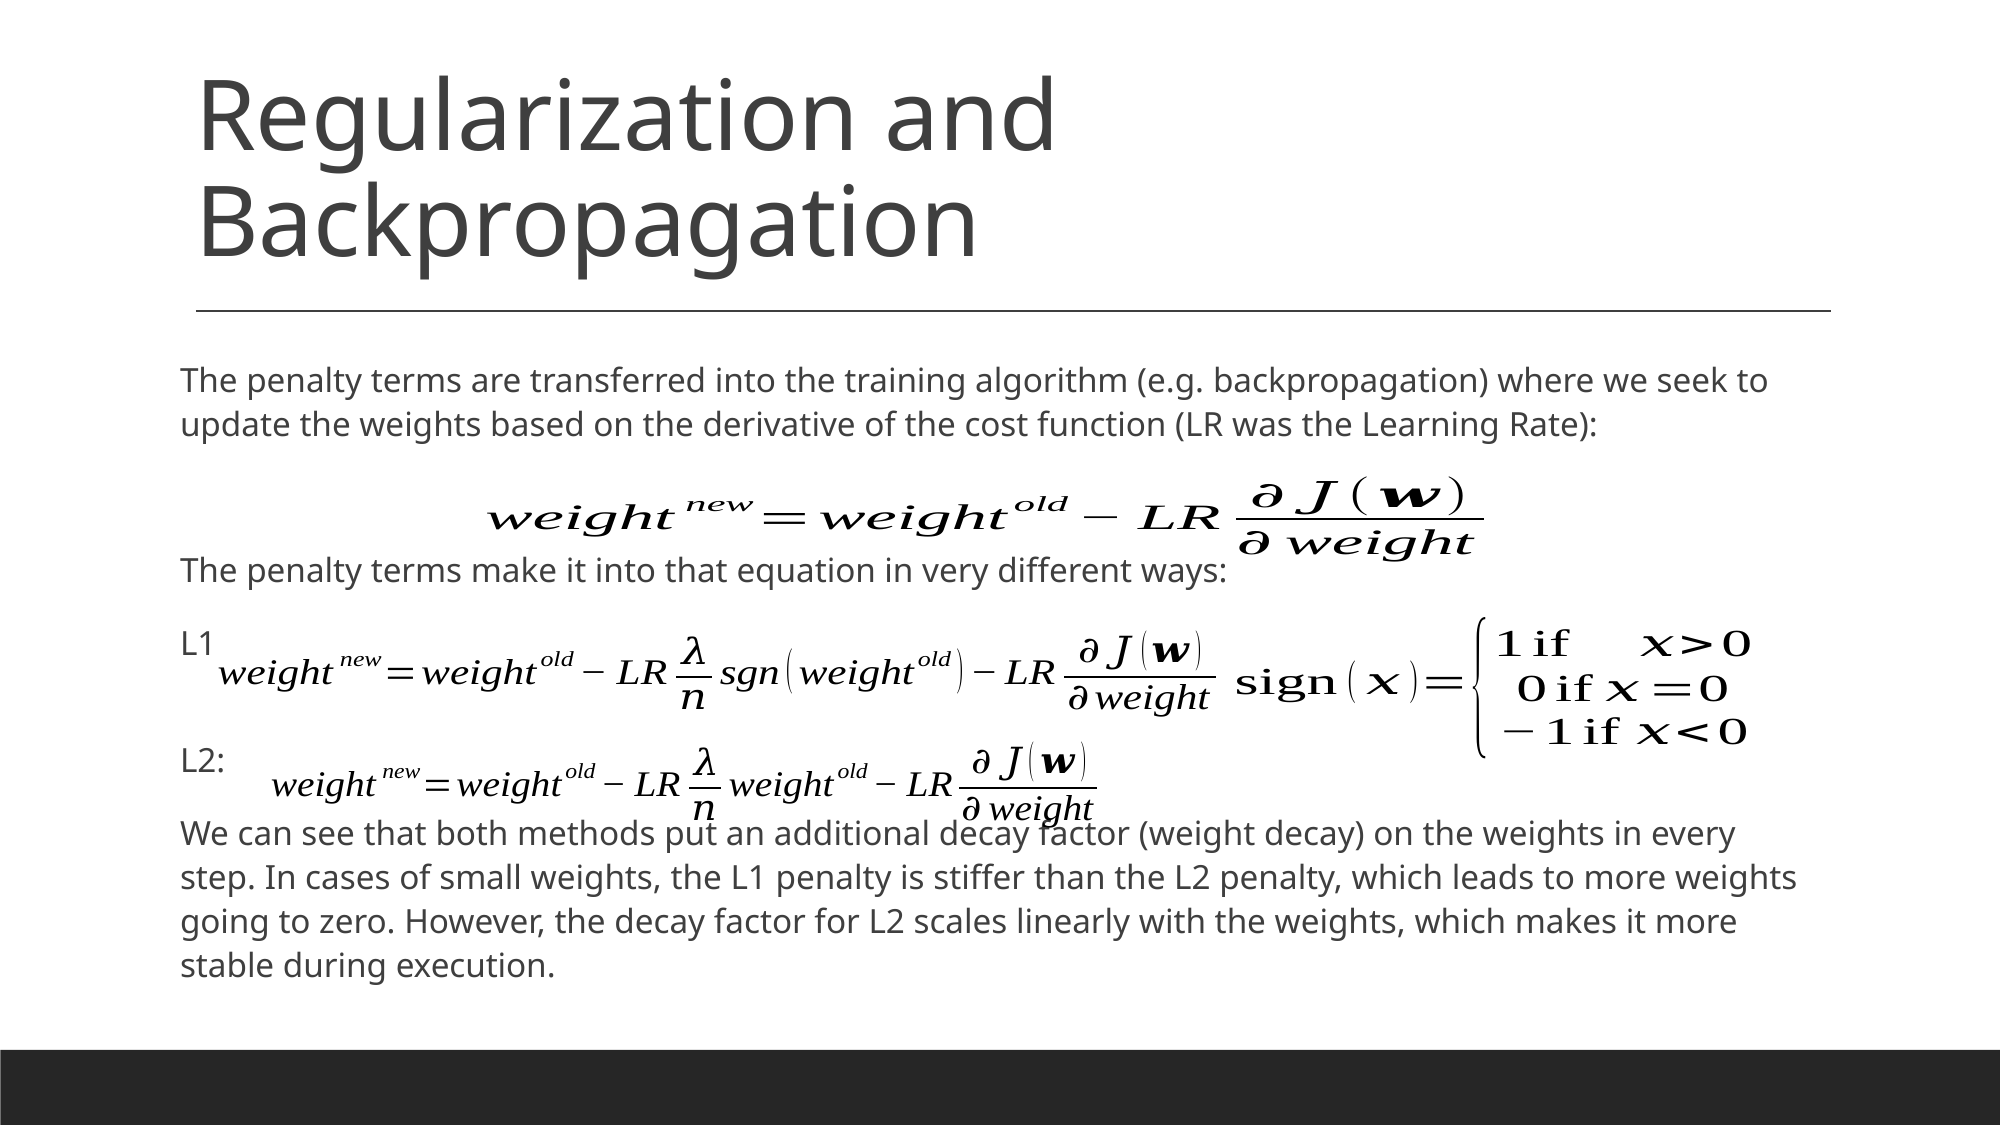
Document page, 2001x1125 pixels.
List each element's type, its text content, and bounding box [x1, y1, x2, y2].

list The penalty terms are transferred into the training algorithm (e.g. backpropagation) where we seek to update the weights based on the derivative of the cost function (LR was the Learning Rate): The penalty terms make it into that equation in very different ways: L1 L2: We can see that both methods put an additional decay factor (weight decay) on the weights in every step. In cases of small weights, the L1 penalty is stiffer than the L2 penalty, which leads to more weights going to zero. However, the decay factor for L2 scales linearly with the weights, which makes it more stable during execution. [180, 347, 1821, 1042]
title Regularization and Backpropagation [180, 47, 1830, 285]
